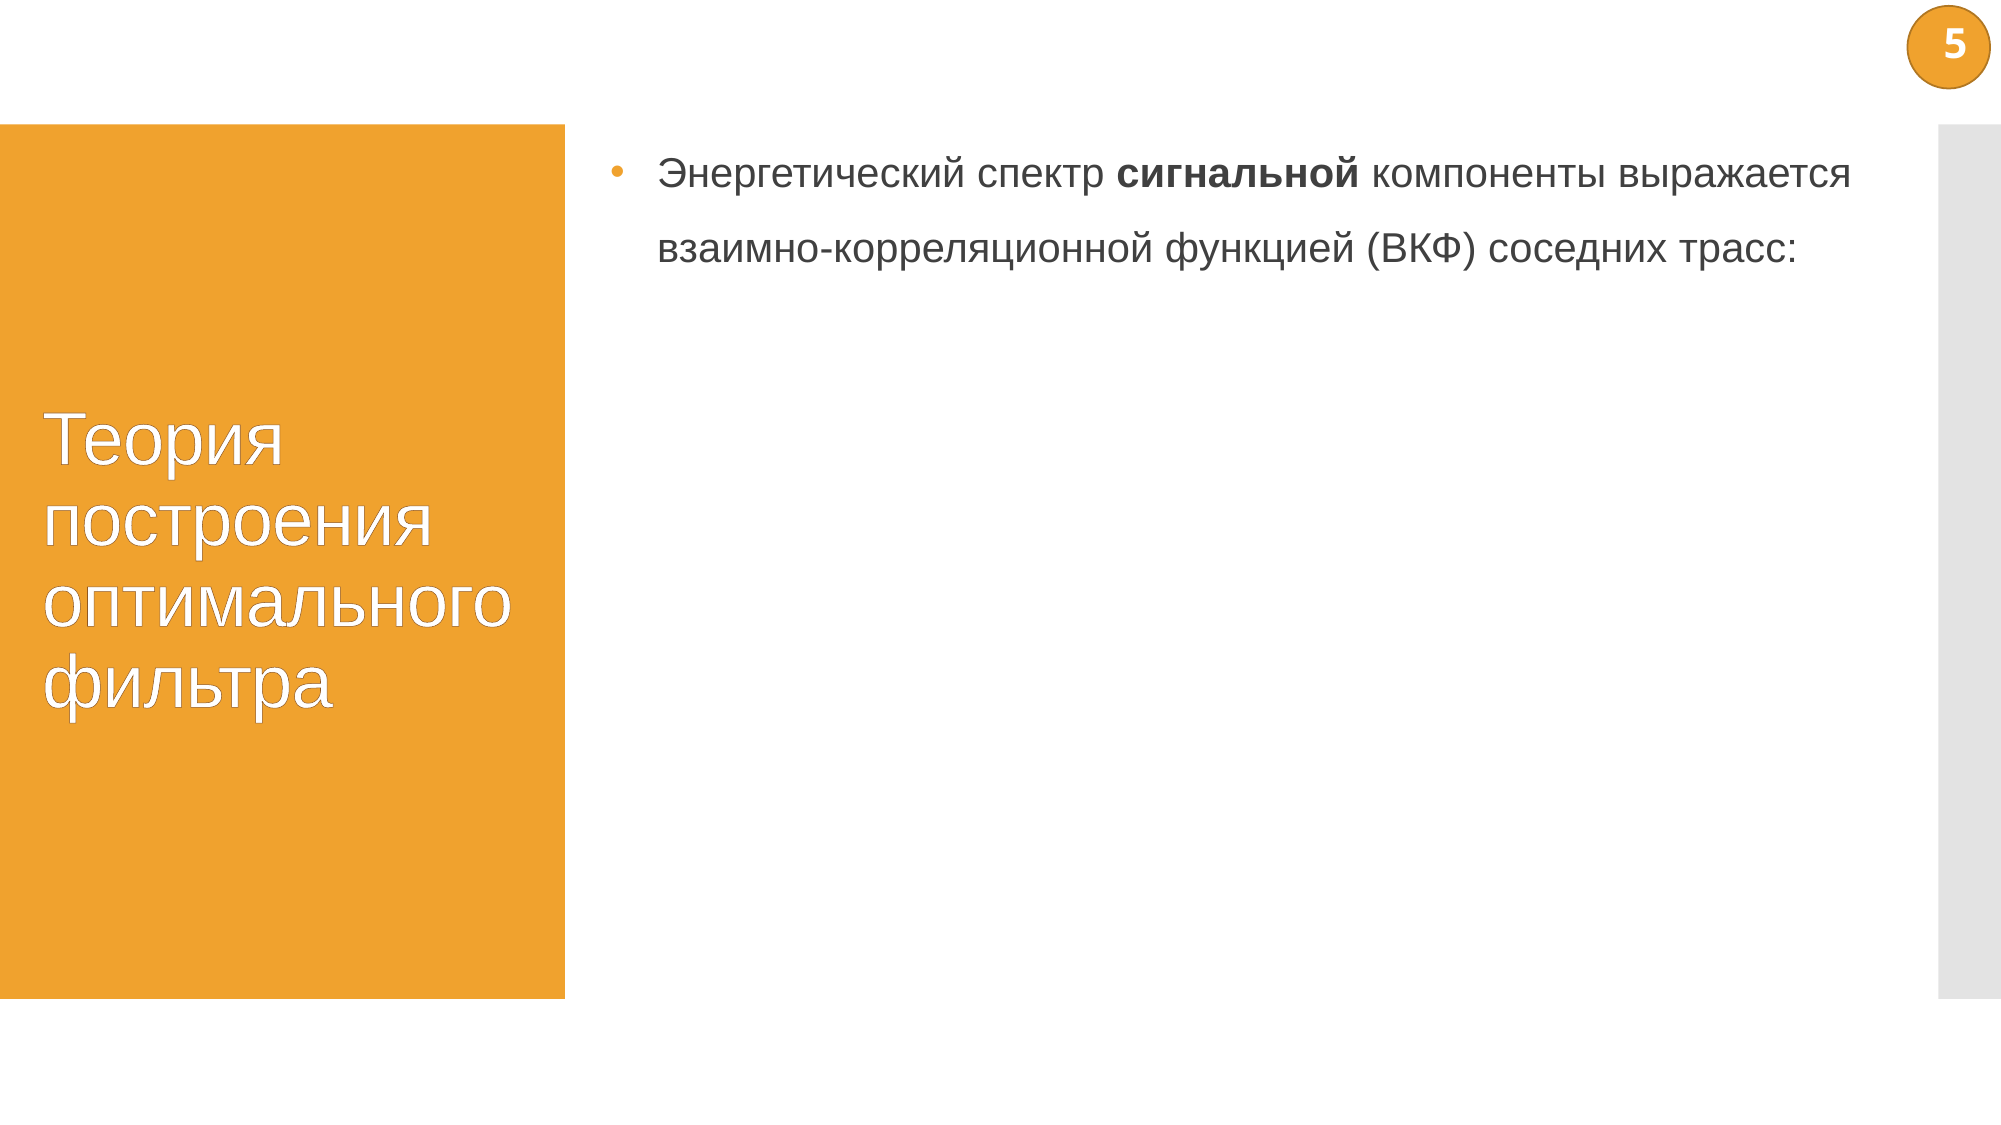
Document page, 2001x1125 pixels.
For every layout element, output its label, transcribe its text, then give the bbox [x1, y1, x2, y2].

slide_number 5 [1731, 15, 1983, 76]
title Теория построения оптимального фильтра [26, 184, 540, 940]
